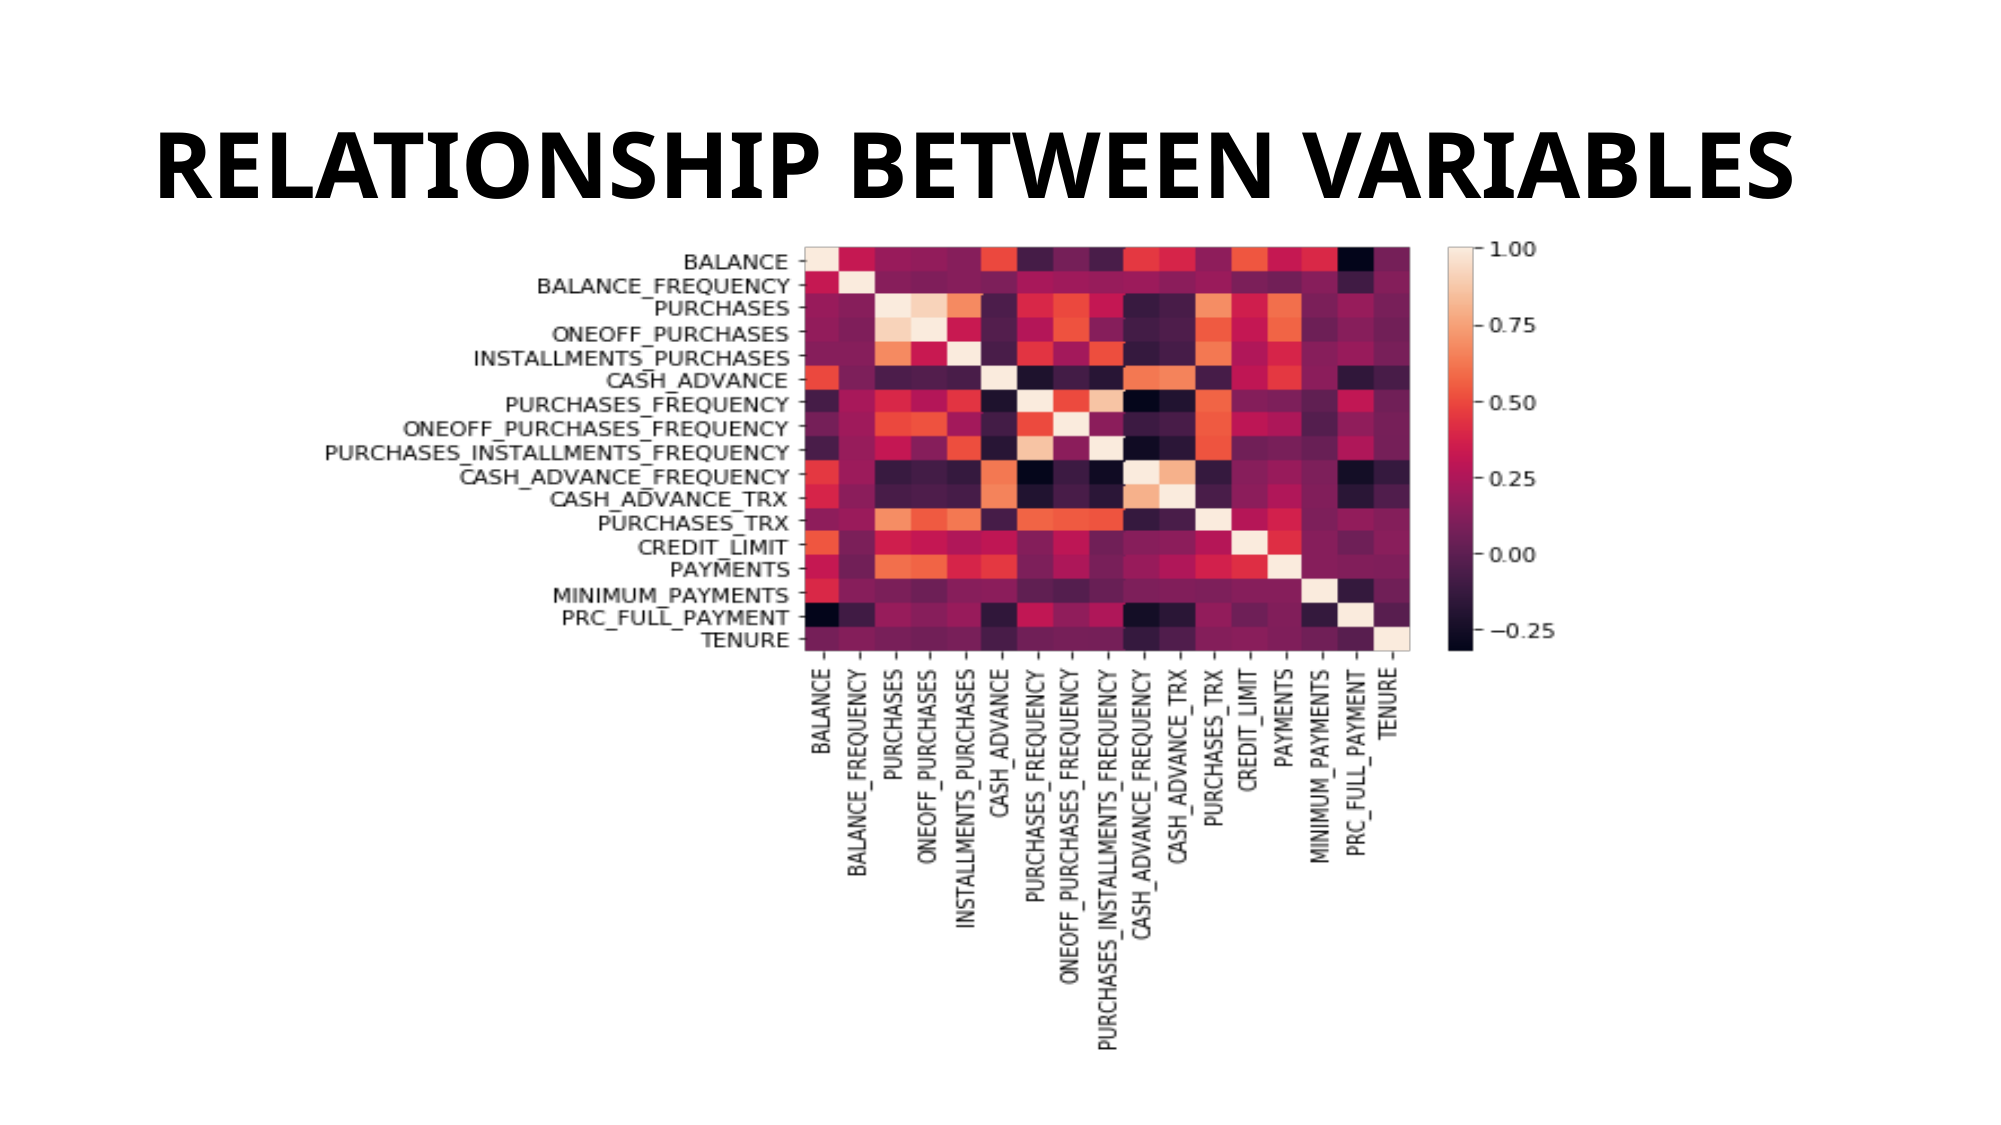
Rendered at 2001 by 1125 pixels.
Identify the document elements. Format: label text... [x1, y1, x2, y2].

title RELATIONSHIP BETWEEN VARIABLES [137, 59, 1863, 278]
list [309, 229, 1573, 1059]
